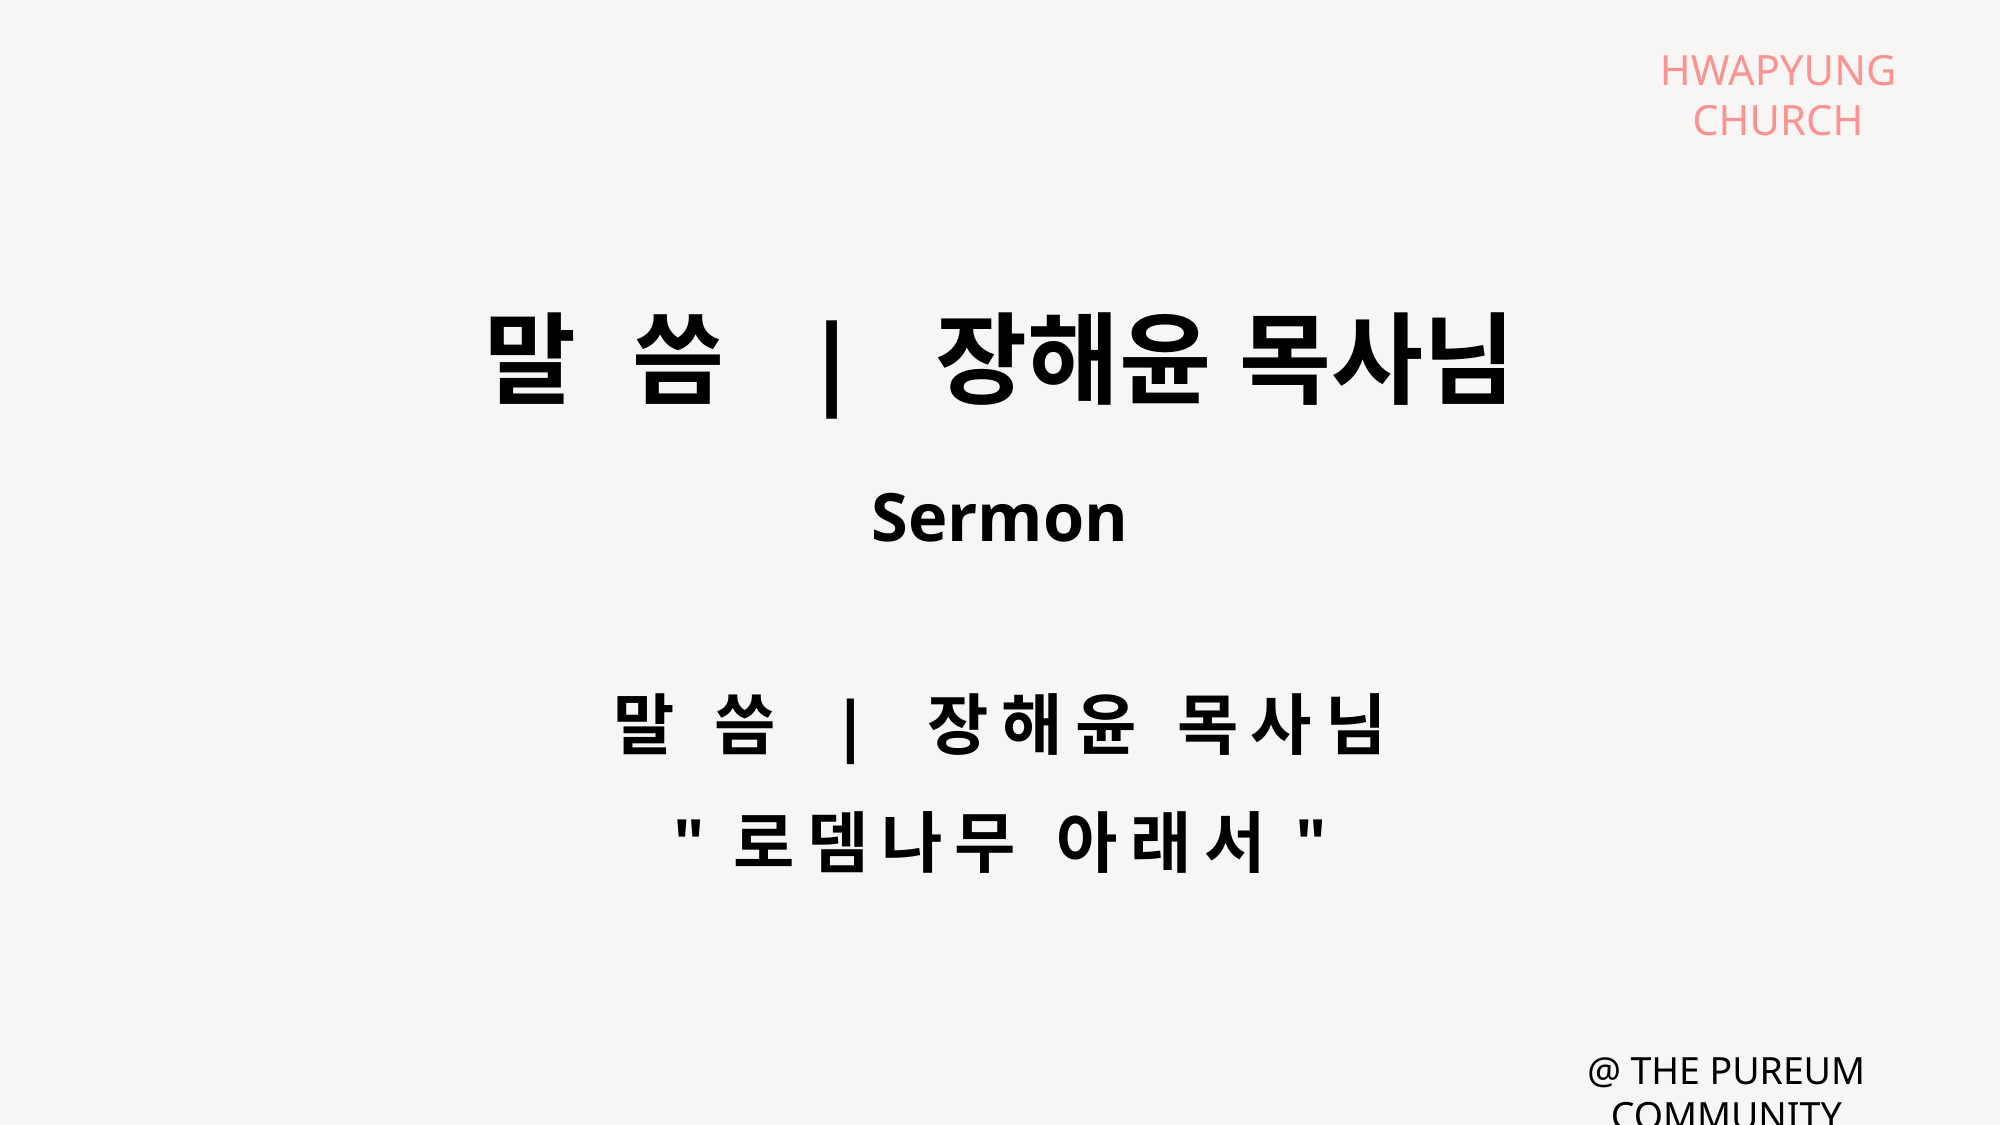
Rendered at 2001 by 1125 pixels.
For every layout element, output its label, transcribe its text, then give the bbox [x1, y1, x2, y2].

list 말 씀 | 장해윤 목사님 [198, 680, 1801, 776]
list "로뎀나무 아래서" [198, 798, 1801, 895]
